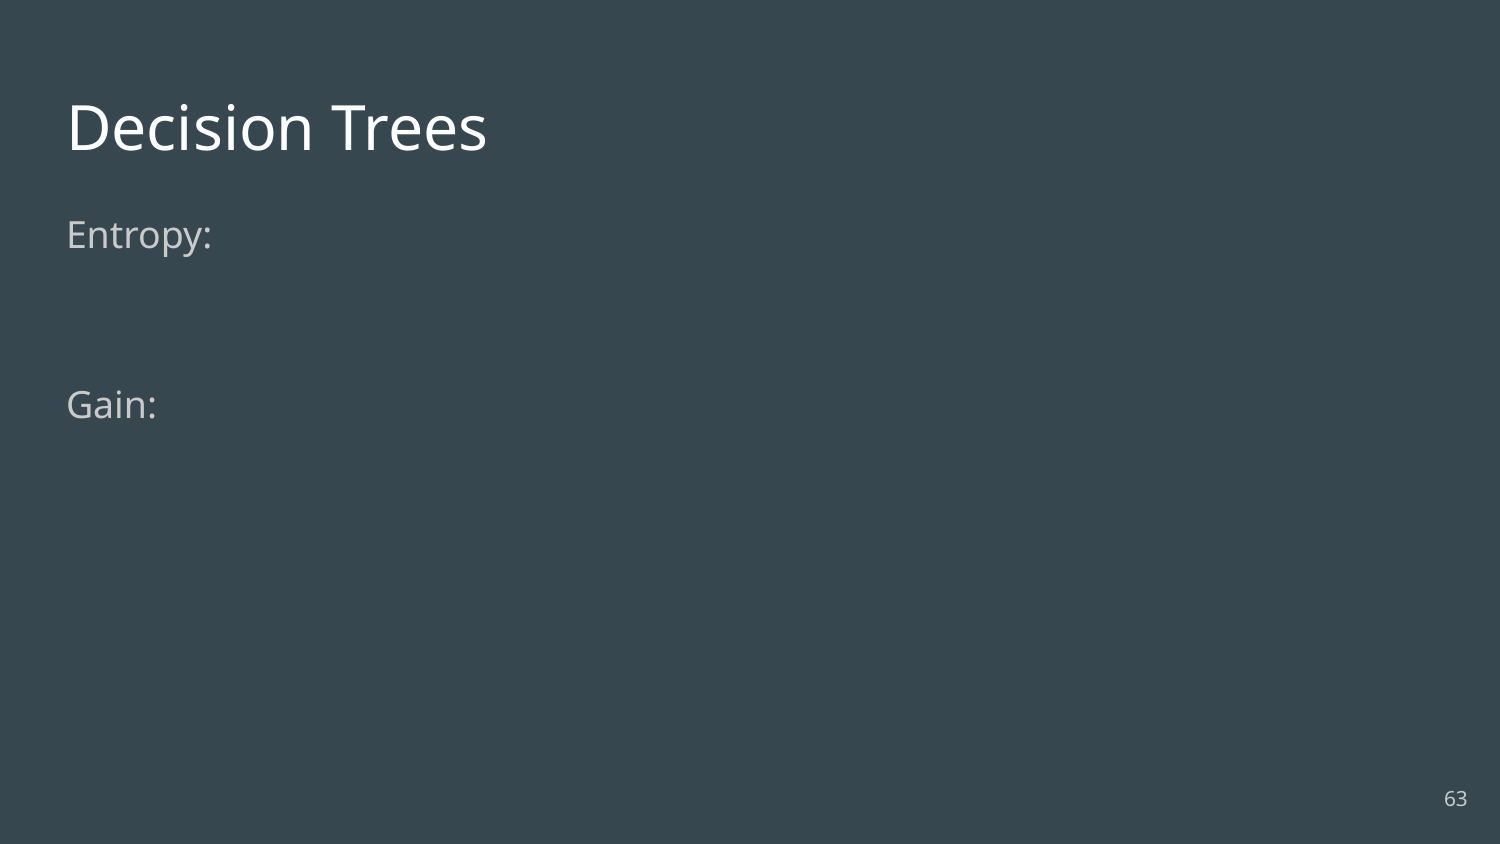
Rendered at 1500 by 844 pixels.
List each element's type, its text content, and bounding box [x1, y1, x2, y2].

slide_number 63 [1392, 767, 1483, 833]
title Decision Trees [51, 72, 1449, 167]
